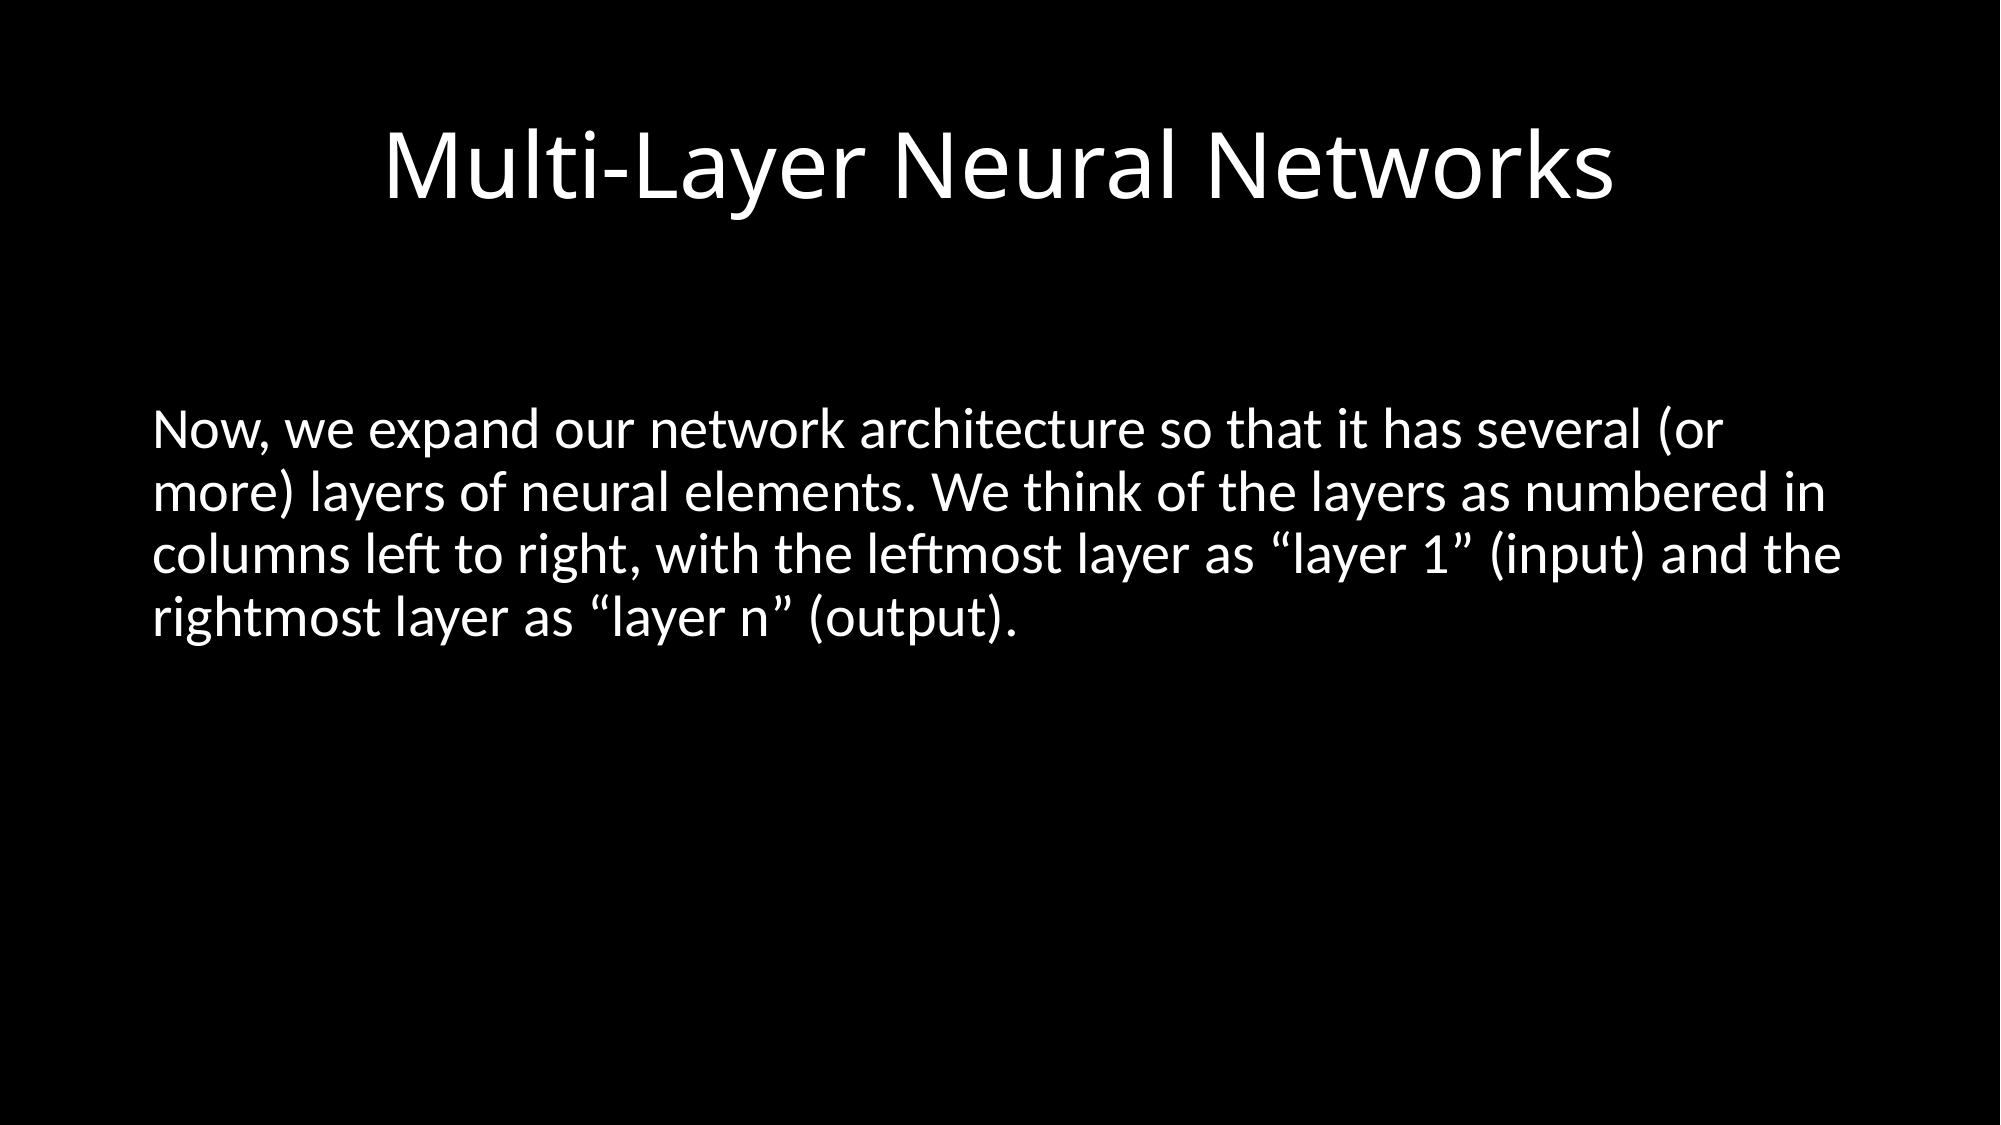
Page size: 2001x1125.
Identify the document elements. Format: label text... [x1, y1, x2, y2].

title Multi-Layer Neural Networks [137, 59, 1863, 278]
list Now, we expand our network architecture so that it has several (or more) layers of neural elements. We think of the layers as numbered in columns left to right, with the leftmost layer as “layer 1” (input) and the rightmost layer as “layer n” (output). [137, 299, 1863, 1014]
